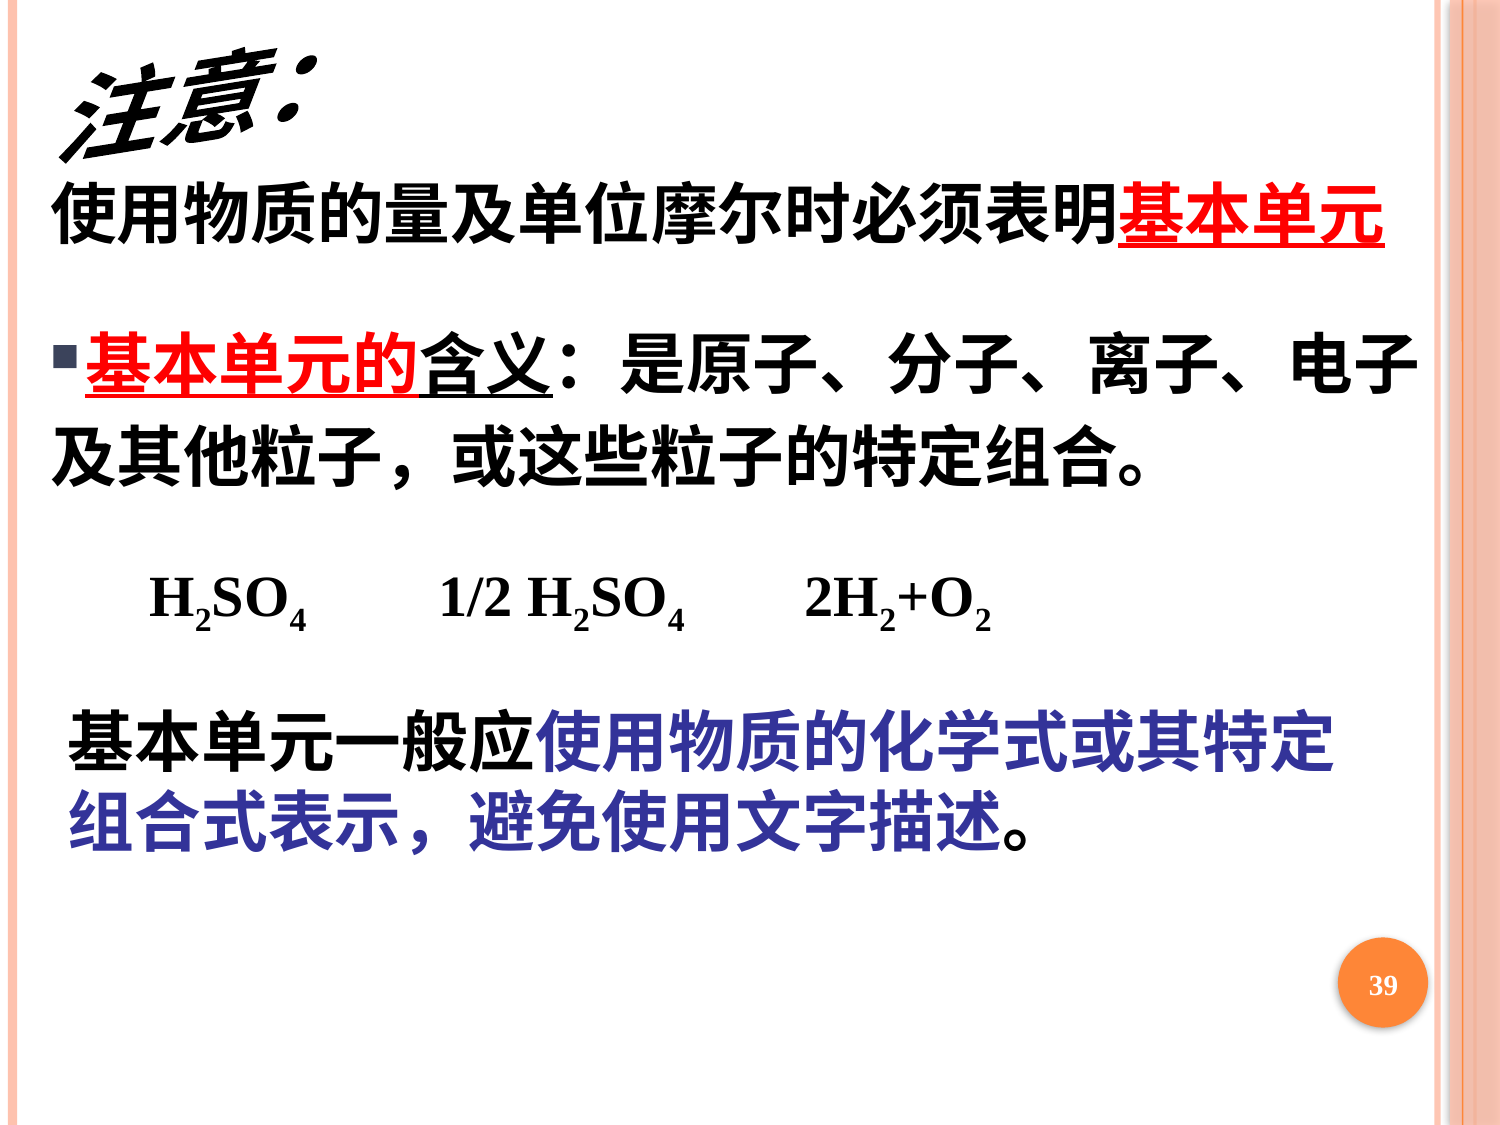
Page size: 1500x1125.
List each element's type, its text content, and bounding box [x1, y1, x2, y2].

list 使用物质的量及单位摩尔时必须表明基本单元 [34, 163, 1465, 973]
text_box 1/2 H2SO4 [423, 550, 700, 646]
text_box 2H2+O2 [790, 550, 1007, 646]
text_box H2SO4 [134, 550, 322, 646]
text_box [1333, 940, 1434, 1026]
text_box 基本单元的含义：是原子、分子、离子、电子 及其他粒子，或这些粒子的特定组合。 [35, 314, 1459, 503]
text_box 基本单元一般应使用物质的化学式或其特定组合式表示，避免使用文字描述。 [53, 692, 1354, 947]
